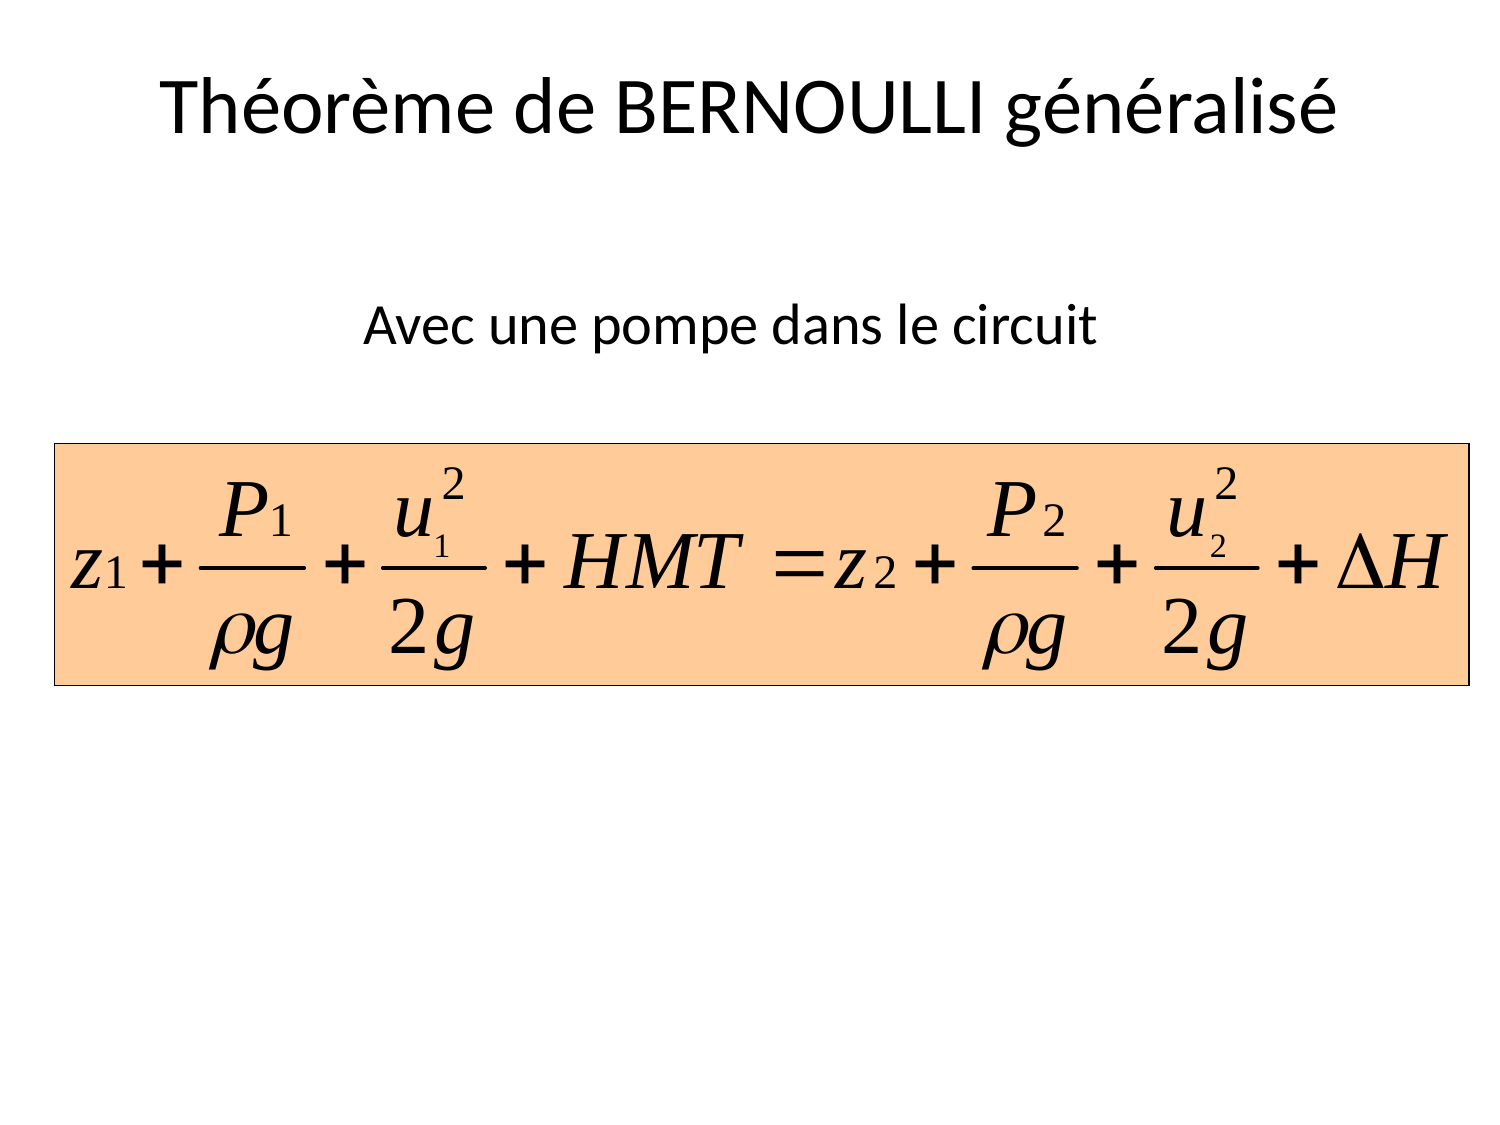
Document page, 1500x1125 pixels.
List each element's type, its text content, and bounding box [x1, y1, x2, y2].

text_box Avec une pompe dans le circuit [348, 278, 1176, 364]
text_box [54, 444, 1469, 685]
title Théorème de BERNOULLI généralisé [75, 7, 1425, 195]
